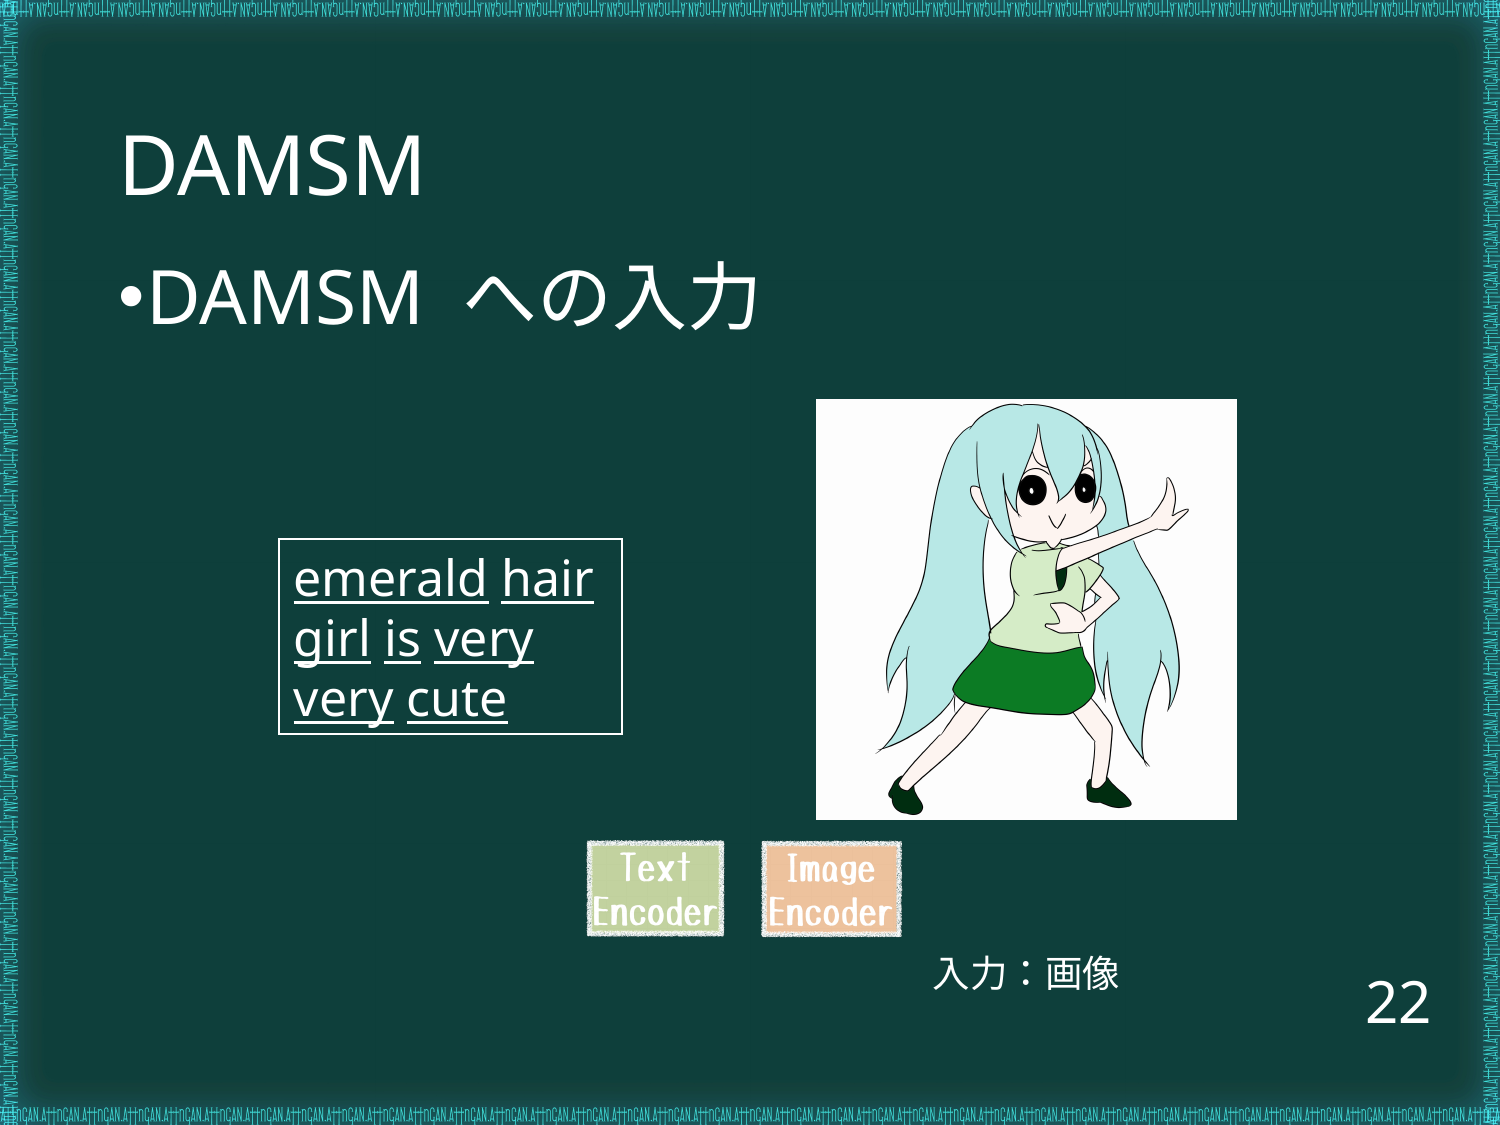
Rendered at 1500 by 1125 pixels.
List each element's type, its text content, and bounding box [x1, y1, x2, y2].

slide_number 22 [1097, 972, 1447, 1037]
picture [0, 0, 1500, 1125]
text_box emerald hair girl is very very cute [278, 538, 623, 735]
title DAMSM [103, 59, 1397, 252]
text_box 入力：画像 [955, 942, 1136, 1002]
list DAMSM への入力 [103, 252, 1397, 967]
